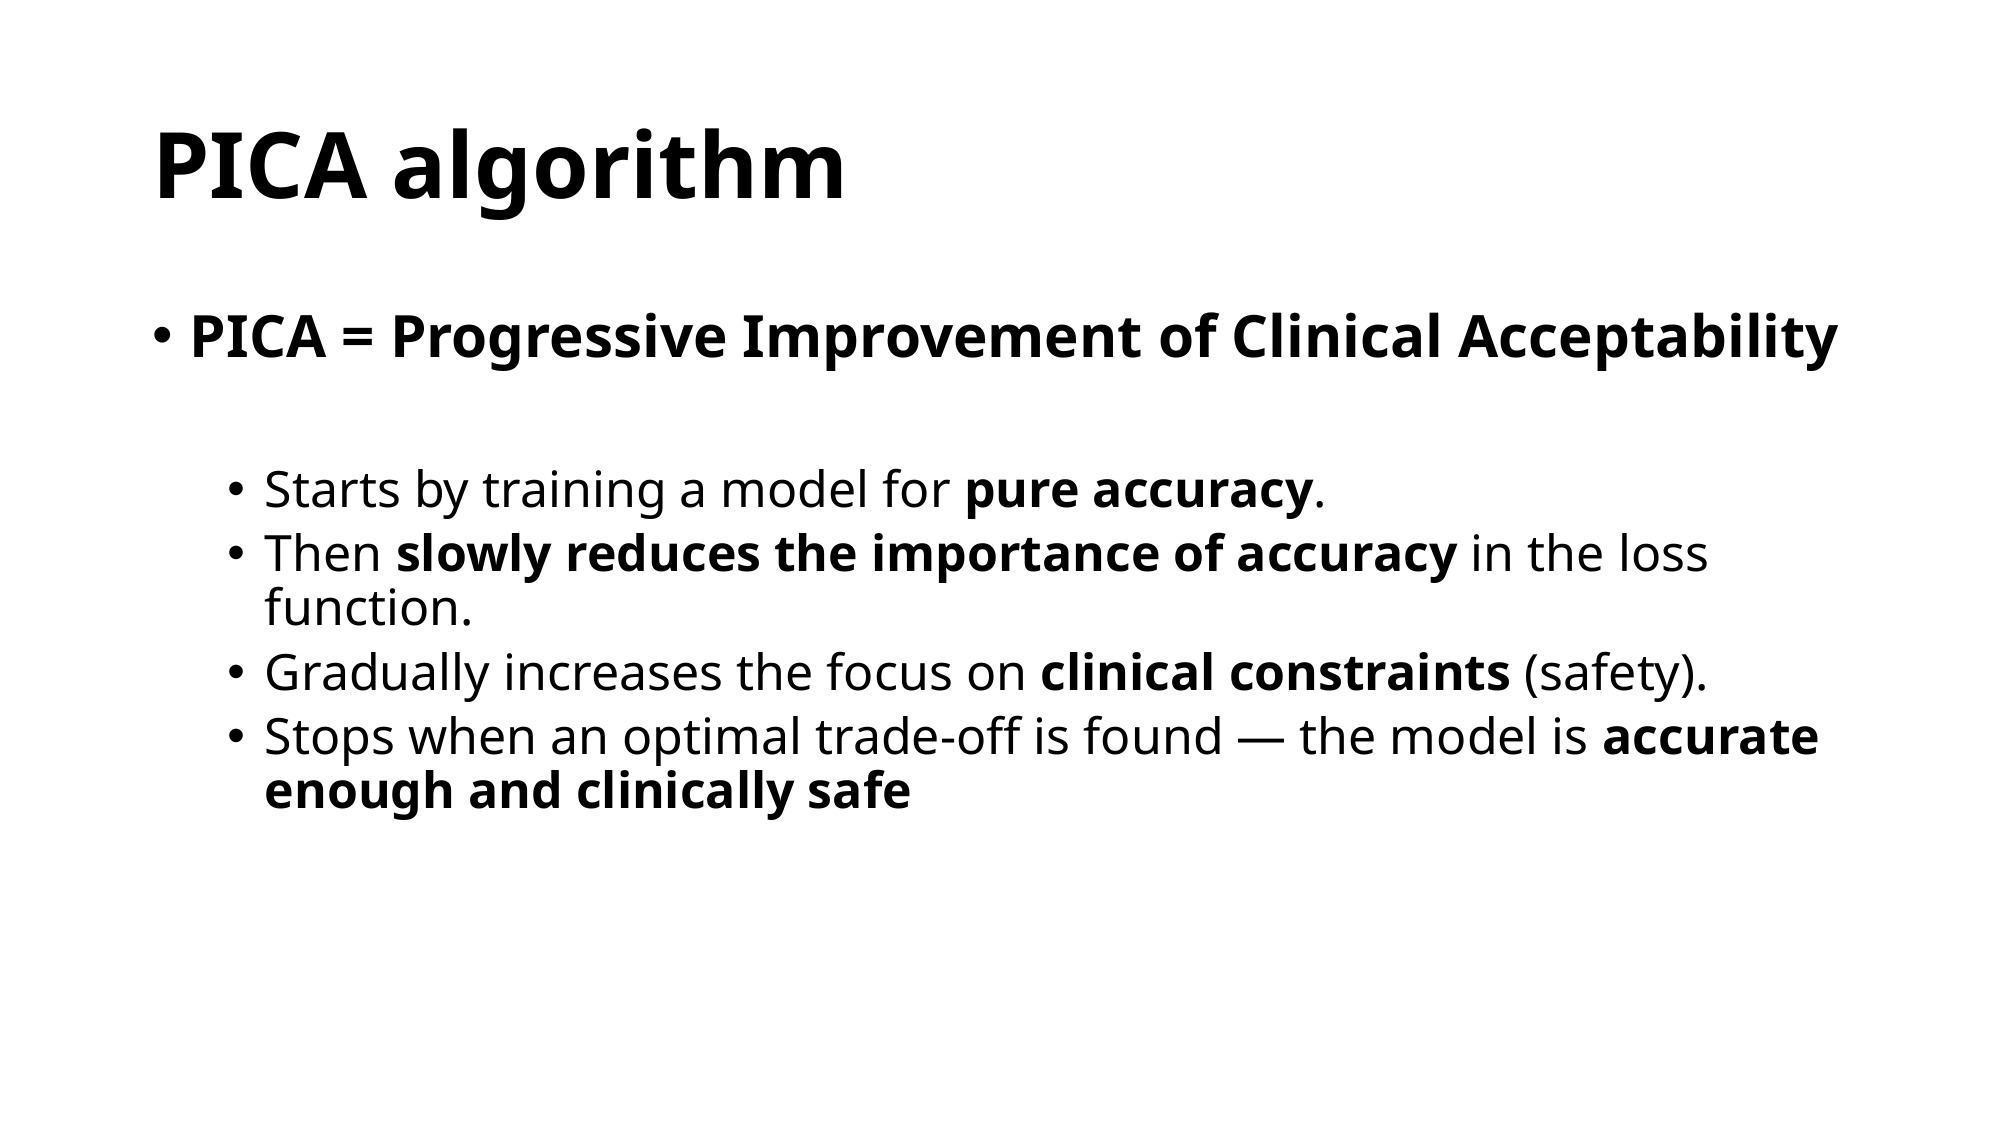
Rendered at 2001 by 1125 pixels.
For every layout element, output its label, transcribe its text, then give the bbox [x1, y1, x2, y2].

title PICA algorithm [137, 59, 1863, 278]
list PICA = Progressive Improvement of Clinical Acceptability Starts by training a model for pure accuracy. Then slowly reduces the importance of accuracy in the loss function. Gradually increases the focus on clinical constraints (safety). Stops when an optimal trade-off is found — the model is accurate enough and clinically safe [137, 299, 1863, 1014]
